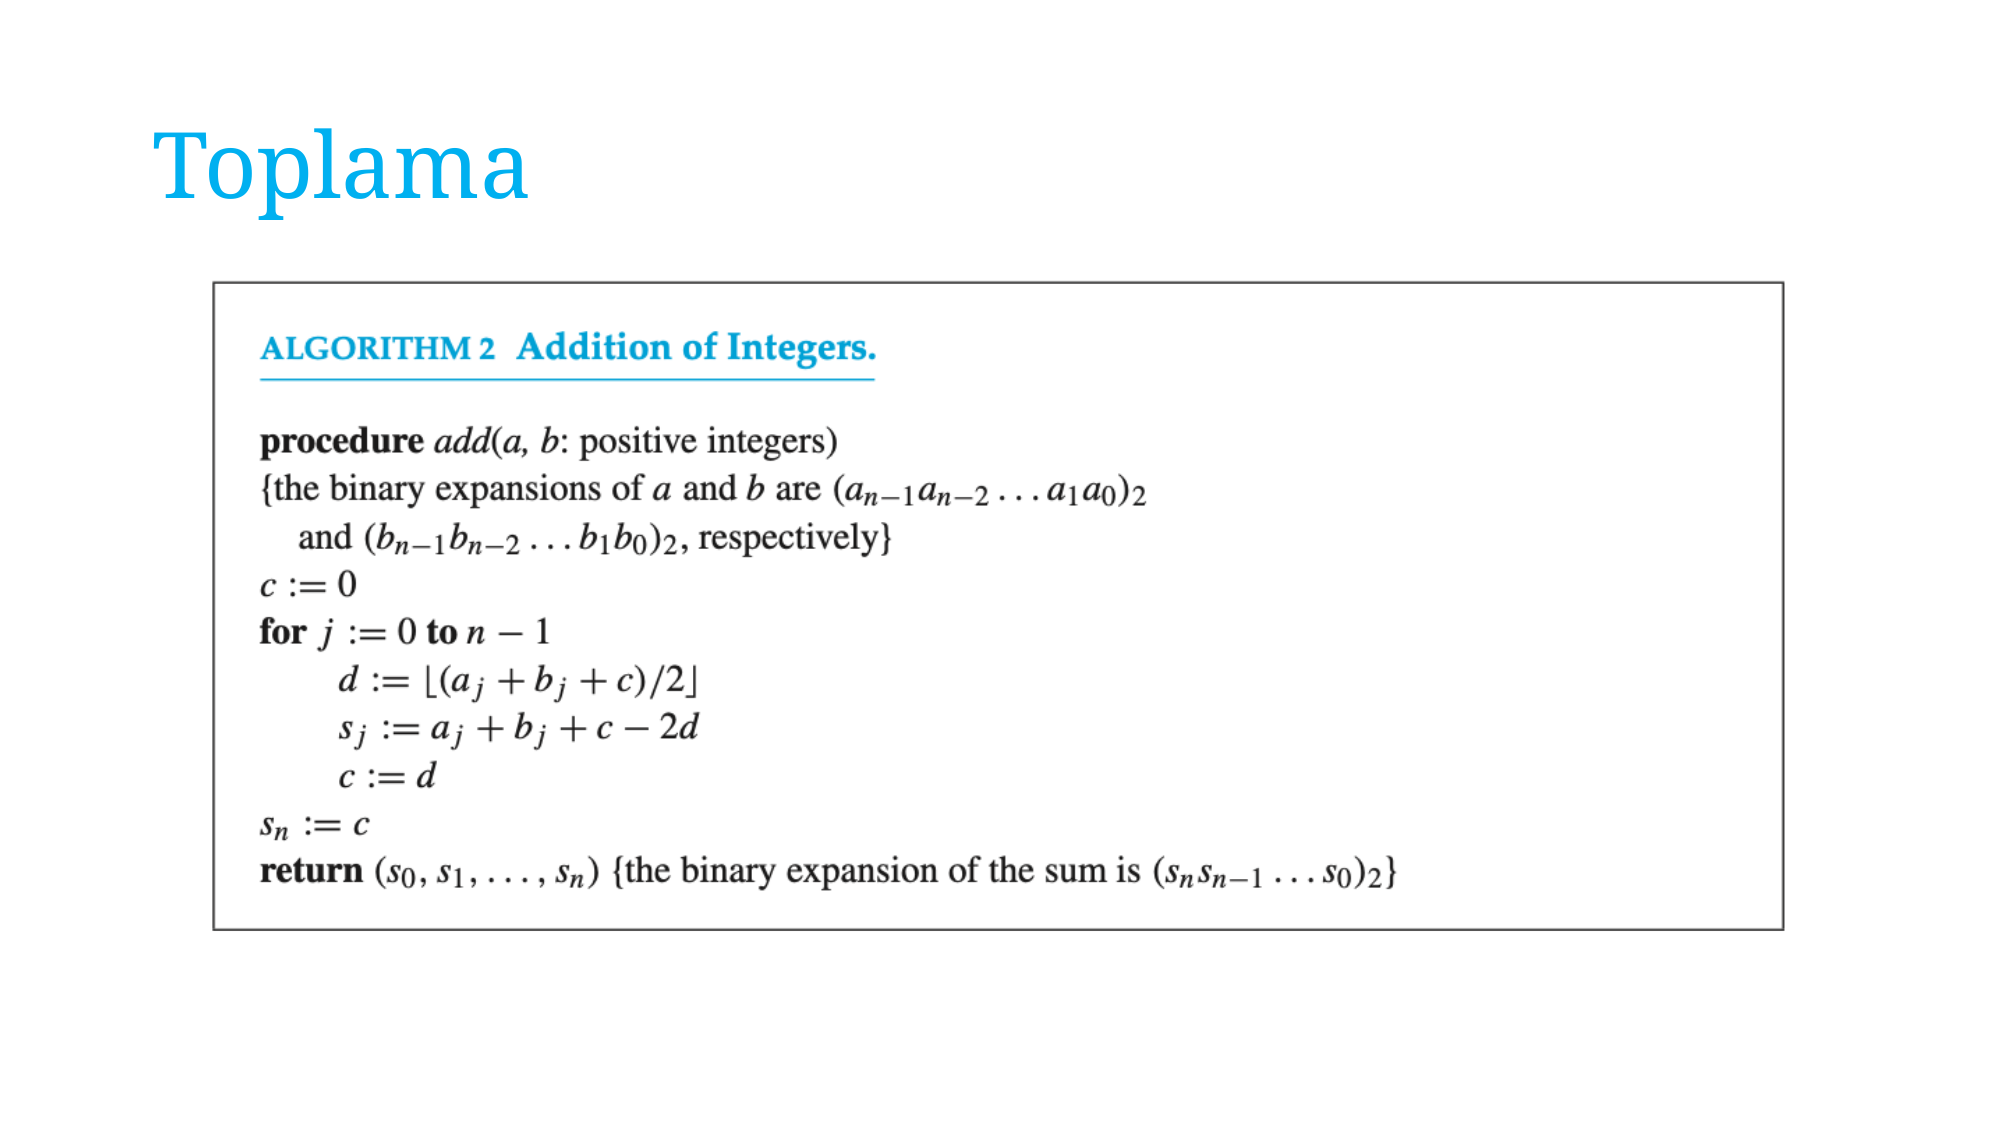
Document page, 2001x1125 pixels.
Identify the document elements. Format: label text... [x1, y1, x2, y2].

title Toplama [137, 59, 1863, 278]
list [207, 277, 1793, 938]
